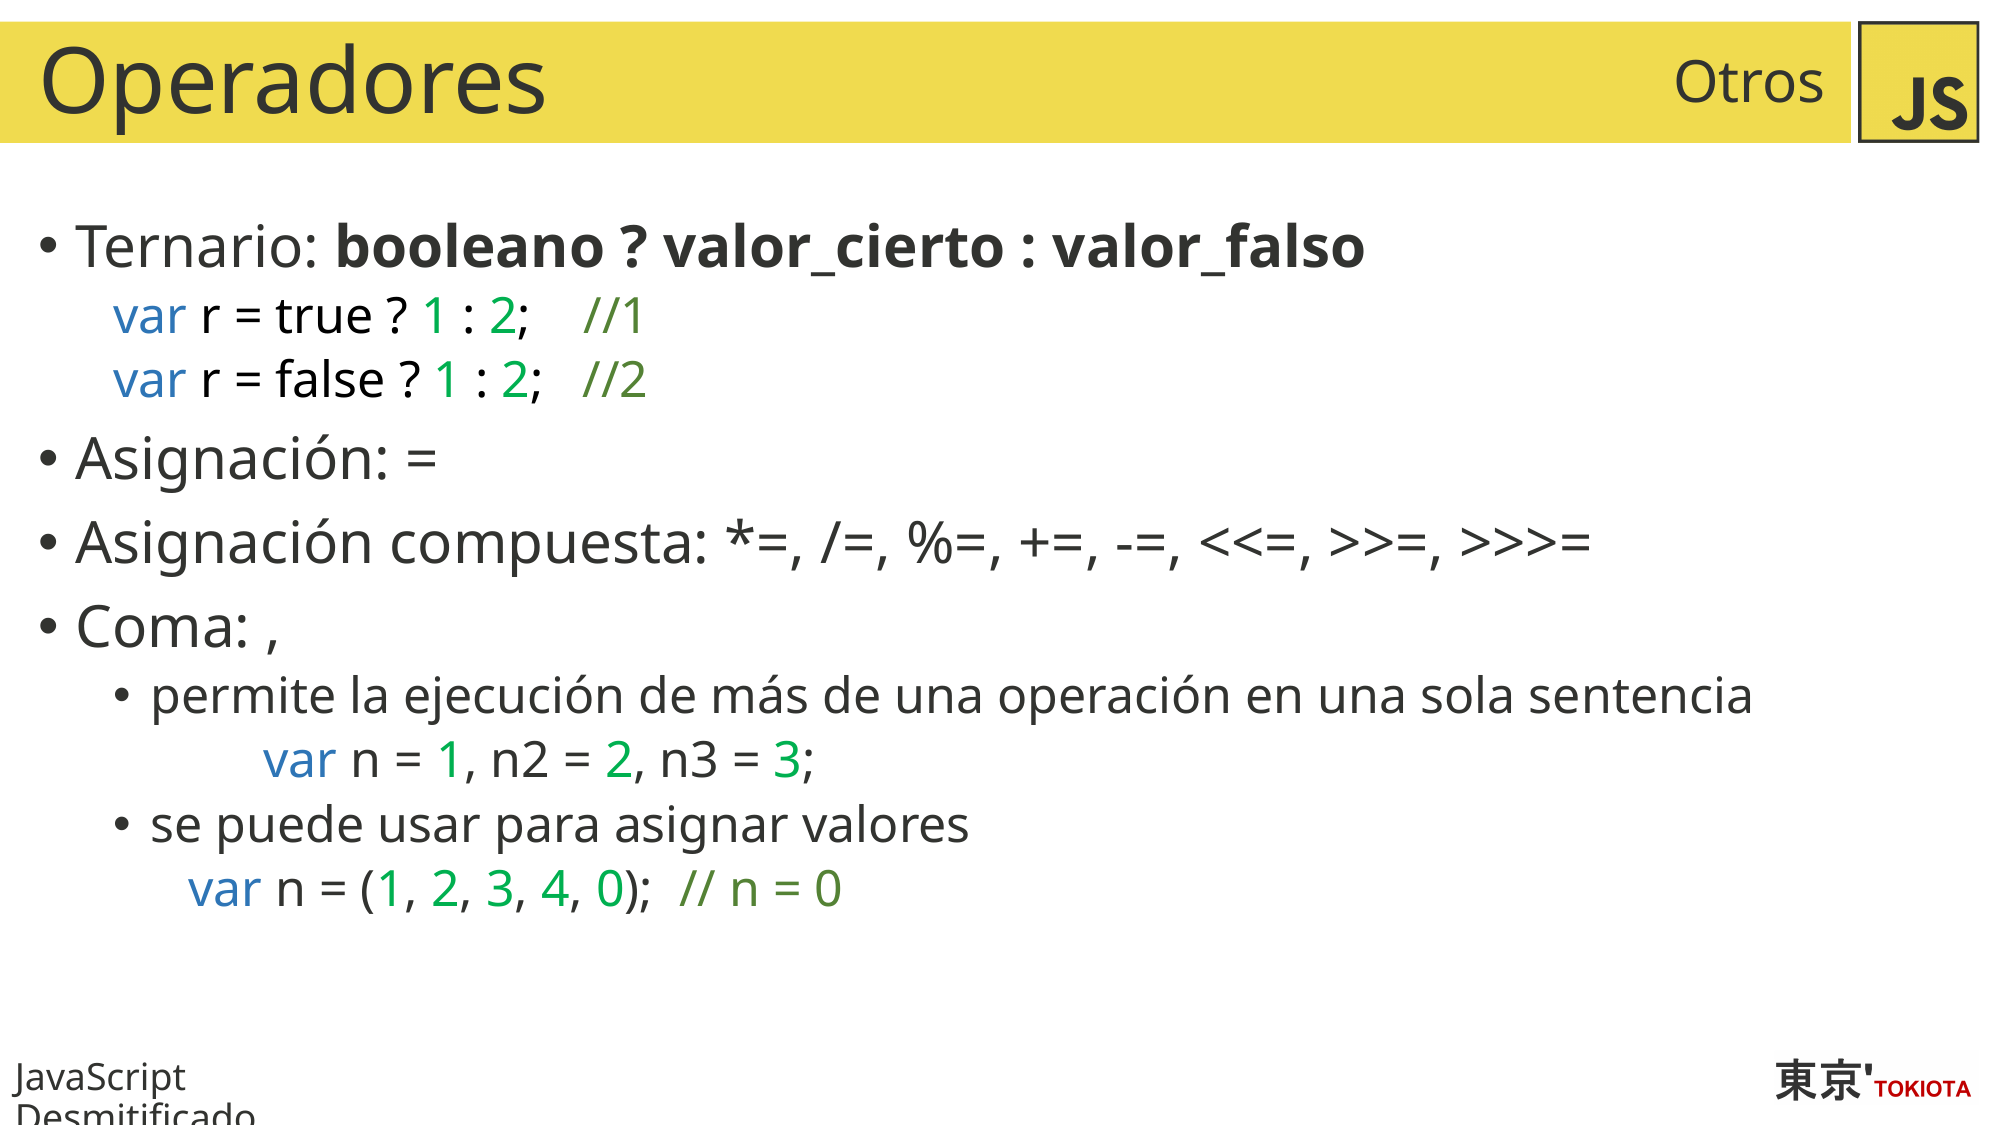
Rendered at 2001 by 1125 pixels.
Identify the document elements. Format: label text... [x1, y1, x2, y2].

picture [1774, 1050, 1979, 1105]
picture [1858, 21, 1980, 143]
title Operadores [23, 27, 1353, 139]
list Otros [1368, 44, 1841, 139]
list Ternario: booleano ? valor_cierto : valor_falso var r = true ? 1 : 2; //1 var r = false ? 1 : 2; //2 Asignación: = Asignación compuesta: *=, /=, %=, +=, -=, <<=, >>=, >>>= Coma: , permite la ejecución de más de una operación en una sola sentencia var n = 1, n2 = 2, n3 = 3; se puede usar para asignar valores var n = (1, 2, 3, 4, 0); // n = 0 [23, 209, 1979, 1019]
